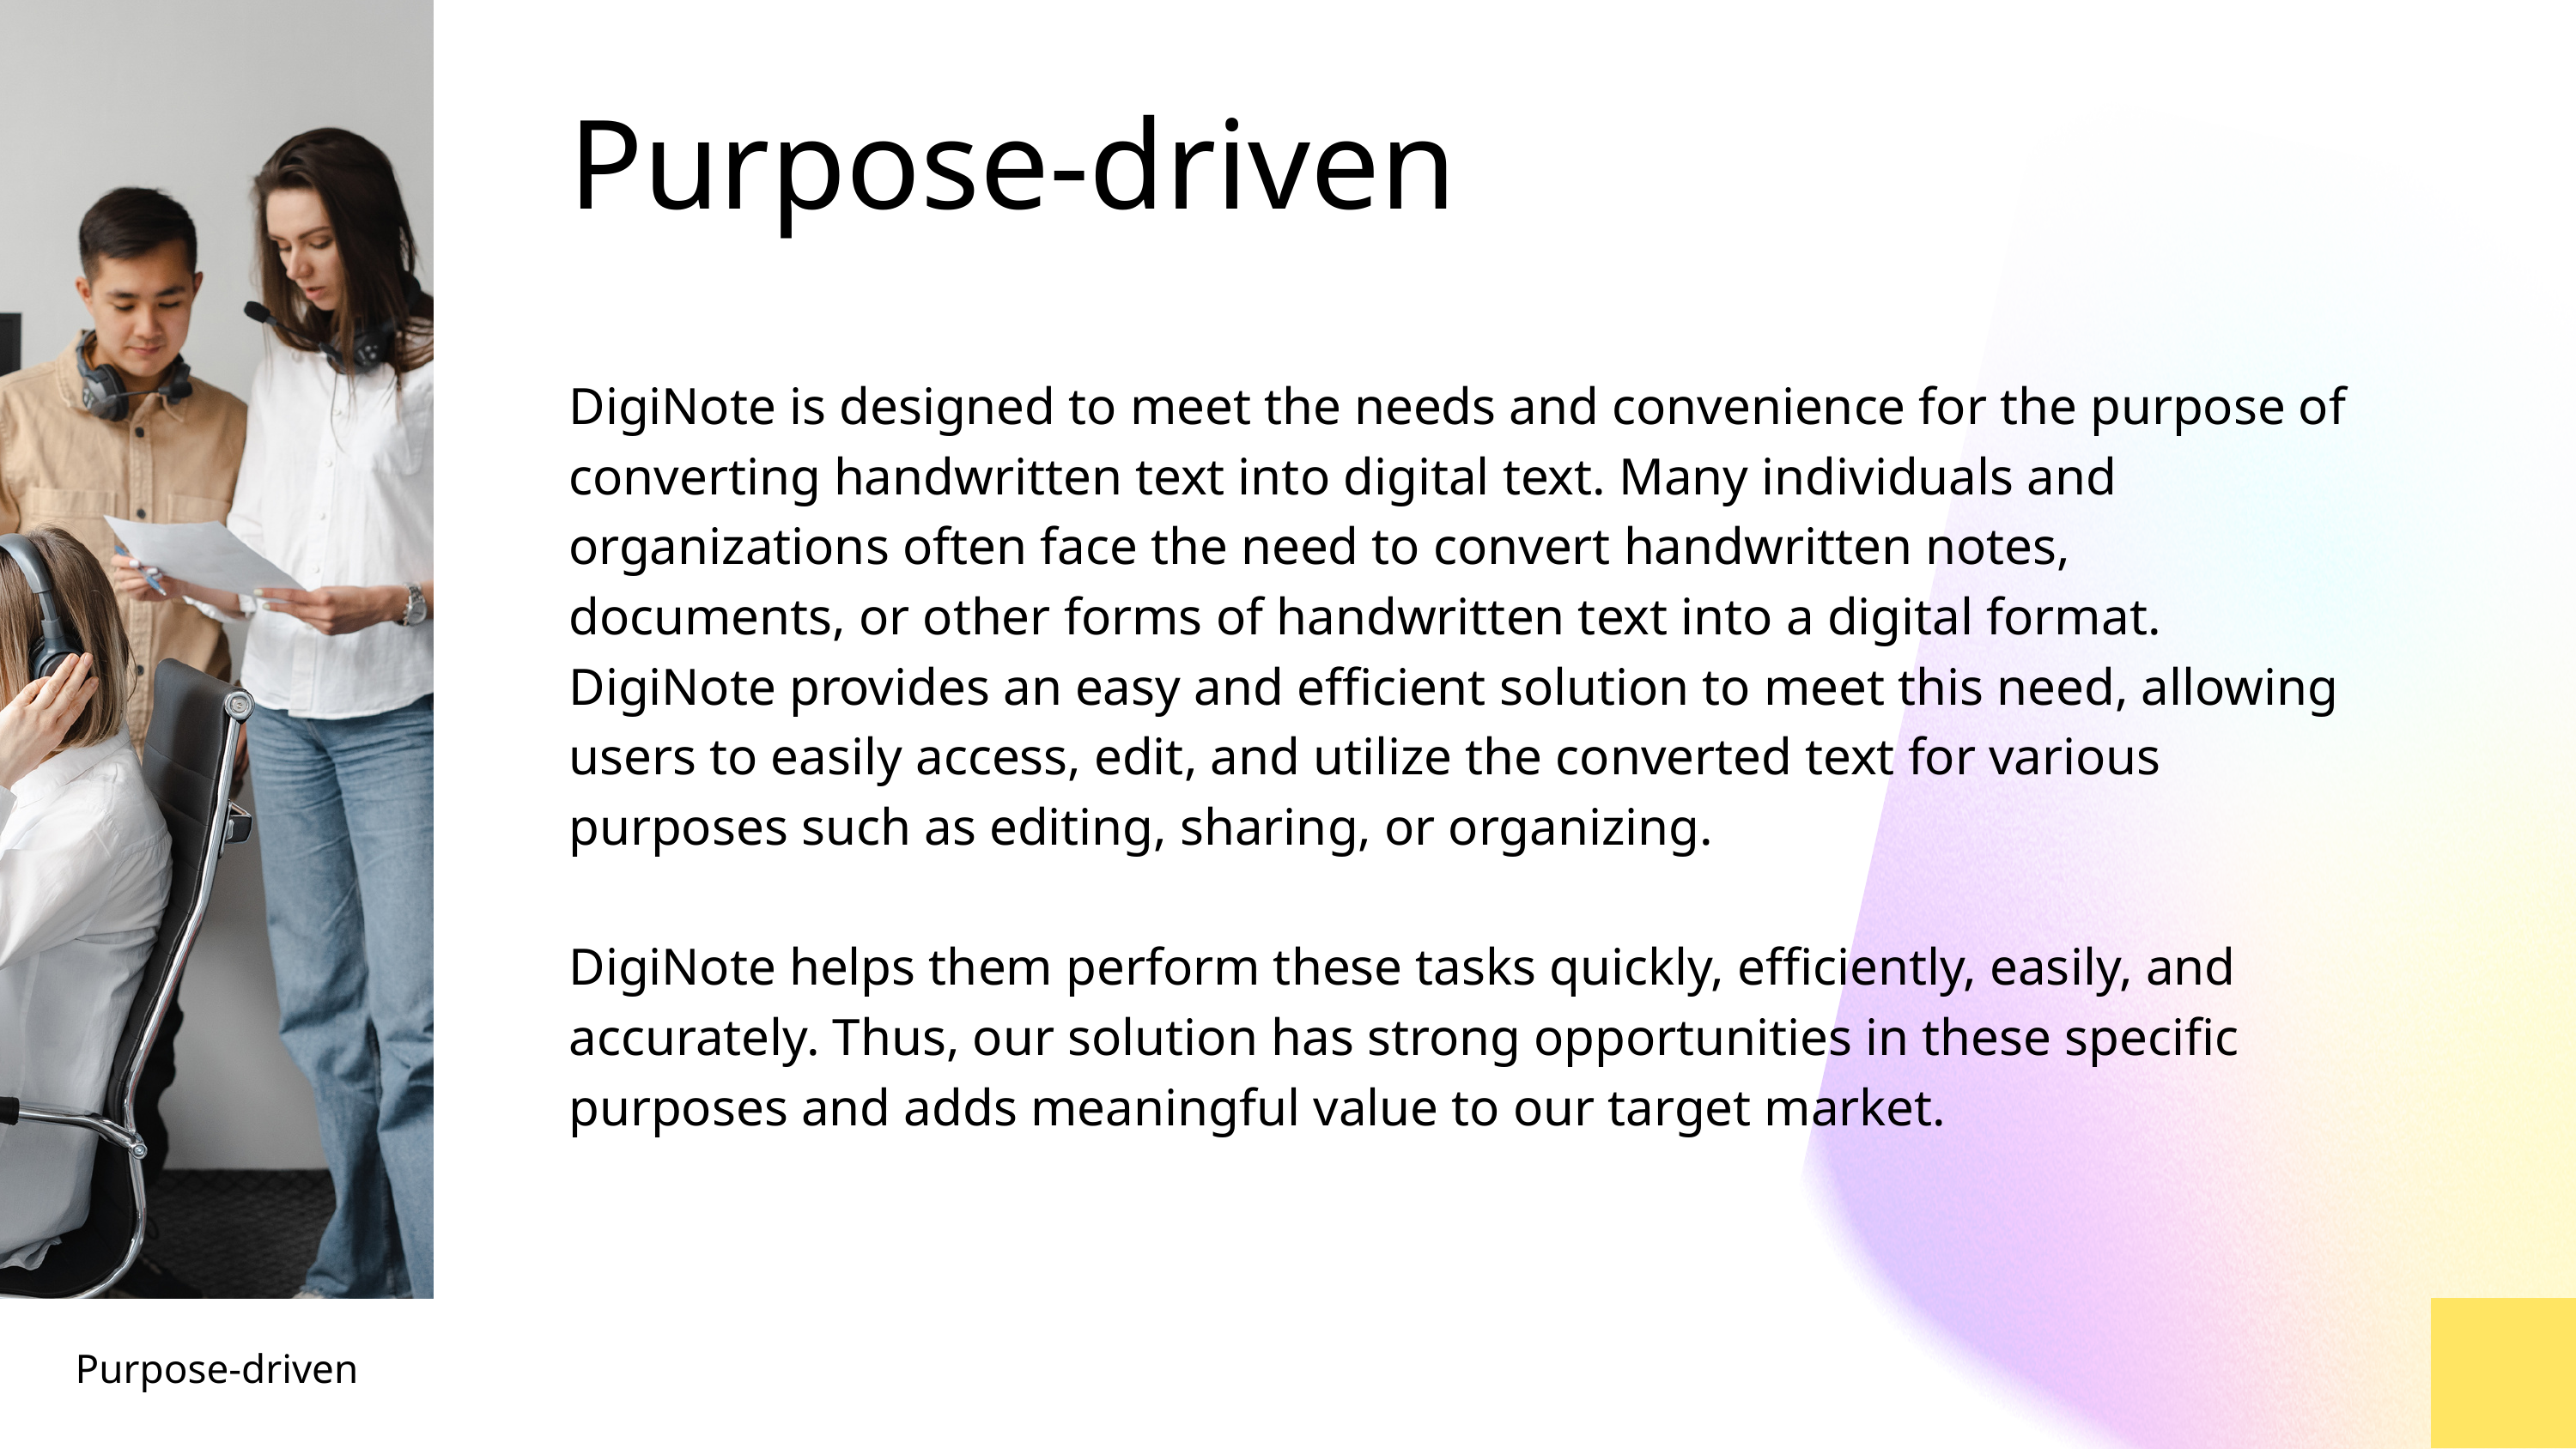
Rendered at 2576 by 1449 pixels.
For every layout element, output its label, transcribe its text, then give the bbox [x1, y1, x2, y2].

text_box [1753, 86, 2576, 1449]
text_box Purpose-driven [568, 86, 1618, 234]
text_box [0, 0, 434, 1299]
text_box DigiNote is designed to meet the needs and convenience for the purpose of converting handwritten text into digital text. Many individuals and organizations often face the need to convert handwritten notes, documents, or other forms of handwritten text into a digital format. DigiNote provides an easy and efficient solution to meet this need, allowing users to easily access, edit, and utilize the converted text for various purposes such as editing, sharing, or organizing. DigiNote helps them perform these tasks quickly, efficiently, easily, and accurately. Thus, our solution has strong opportunities in these specific purposes and adds meaningful value to our target market. [568, 364, 2350, 1136]
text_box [2430, 1298, 2576, 1449]
text_box Purpose-driven [50, 1336, 384, 1392]
